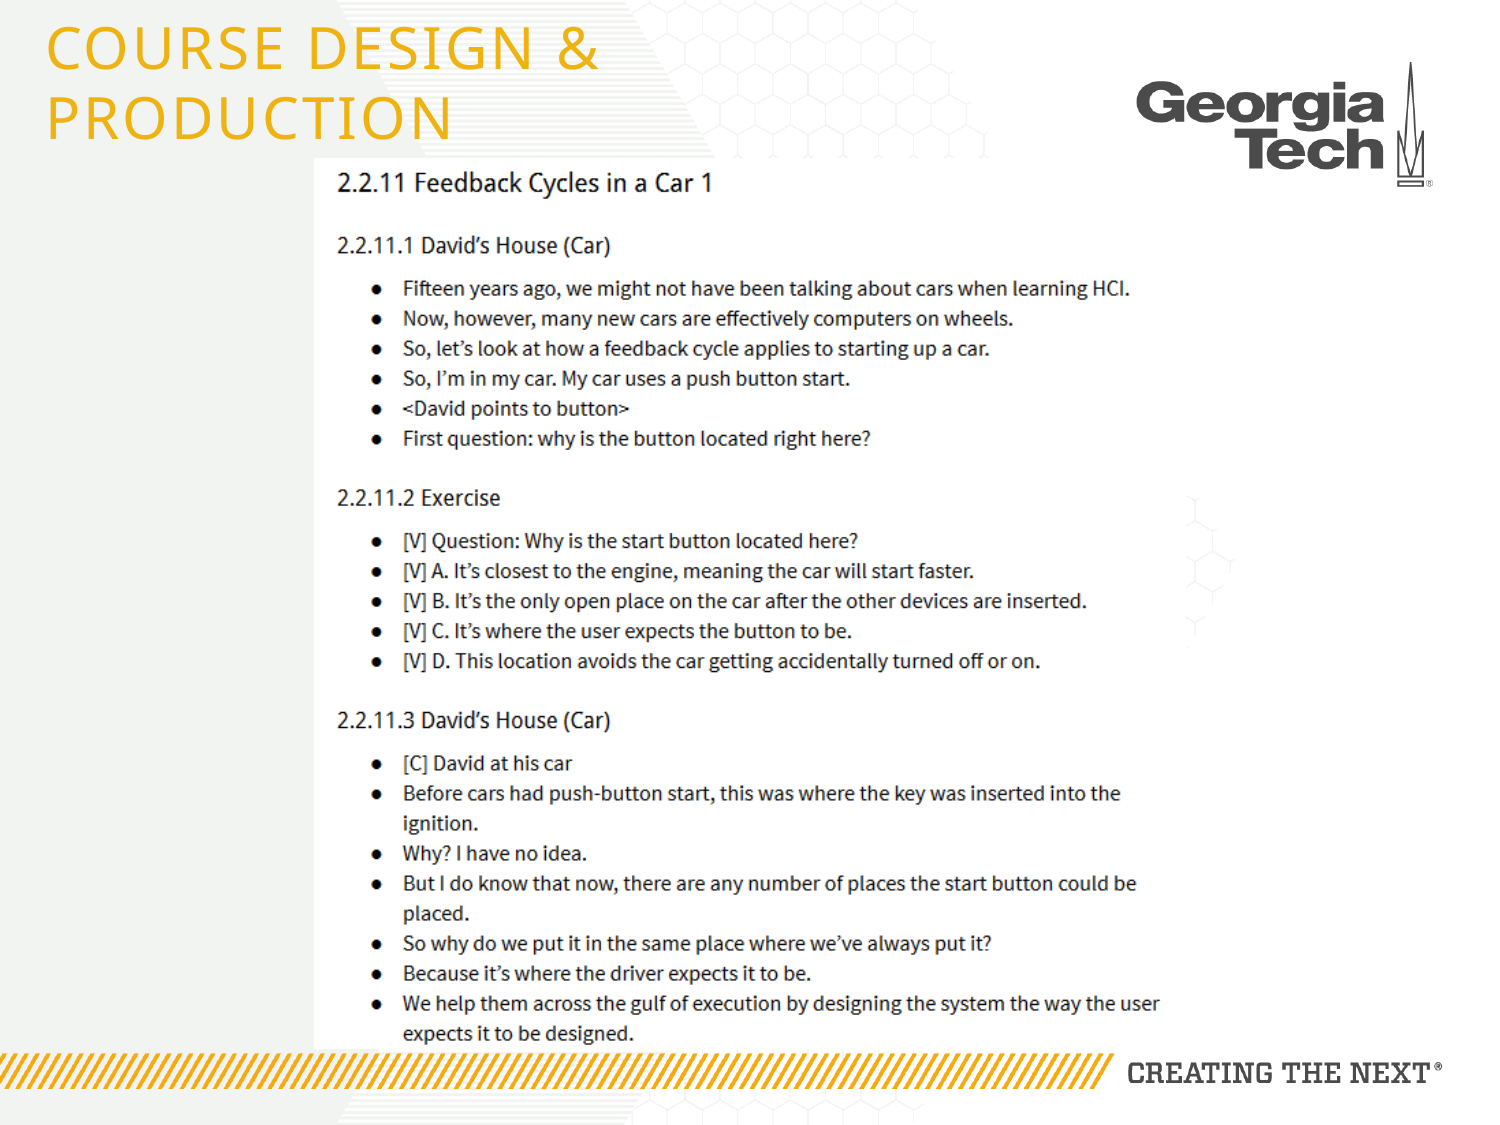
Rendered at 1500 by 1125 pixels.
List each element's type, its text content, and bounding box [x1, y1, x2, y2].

title Course Design & production [0, 0, 1007, 163]
picture [0, 0, 1500, 1125]
